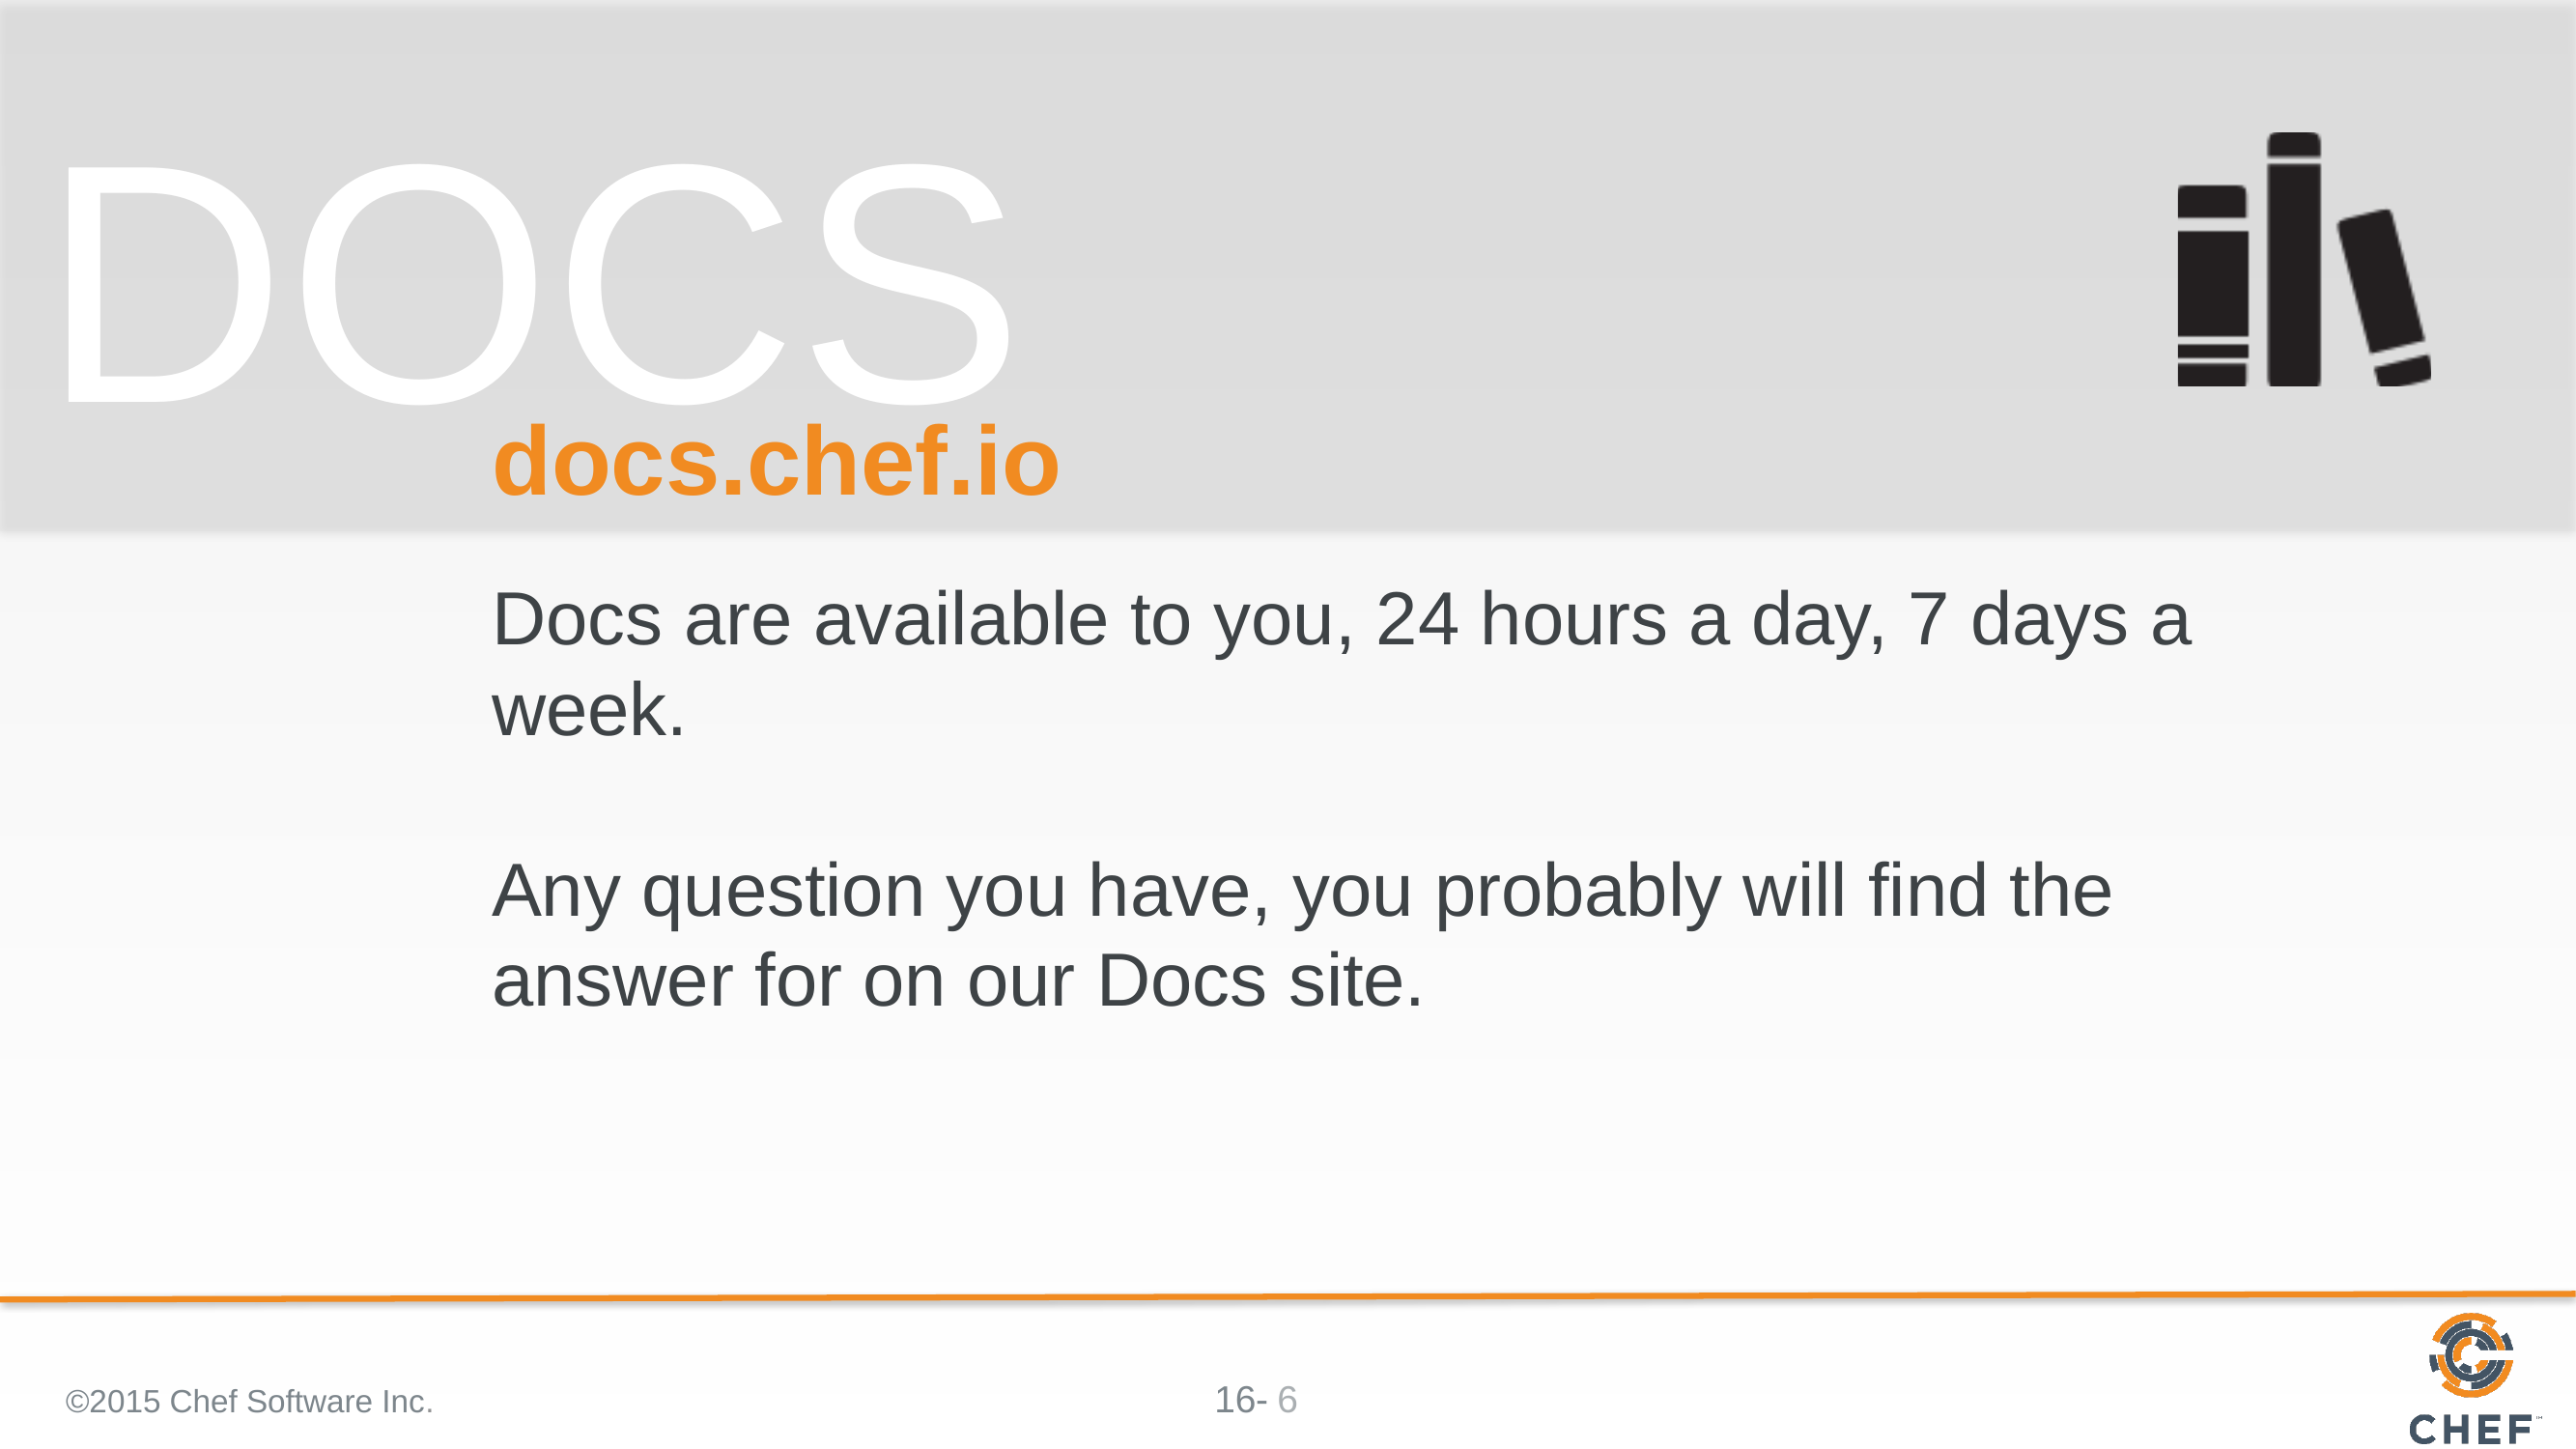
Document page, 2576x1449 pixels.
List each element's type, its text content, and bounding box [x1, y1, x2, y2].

picture [2399, 1297, 2550, 1449]
title docs.chef.io [477, 395, 2217, 531]
footer ©2015 Chef Software Inc. [51, 1359, 952, 1440]
subtitle Docs are available to you, 24 hours a day, 7 days a week. Any question you have, you probably will find the answer for on our Docs site. [477, 555, 2217, 1087]
slide_number 6 [998, 1359, 1578, 1437]
